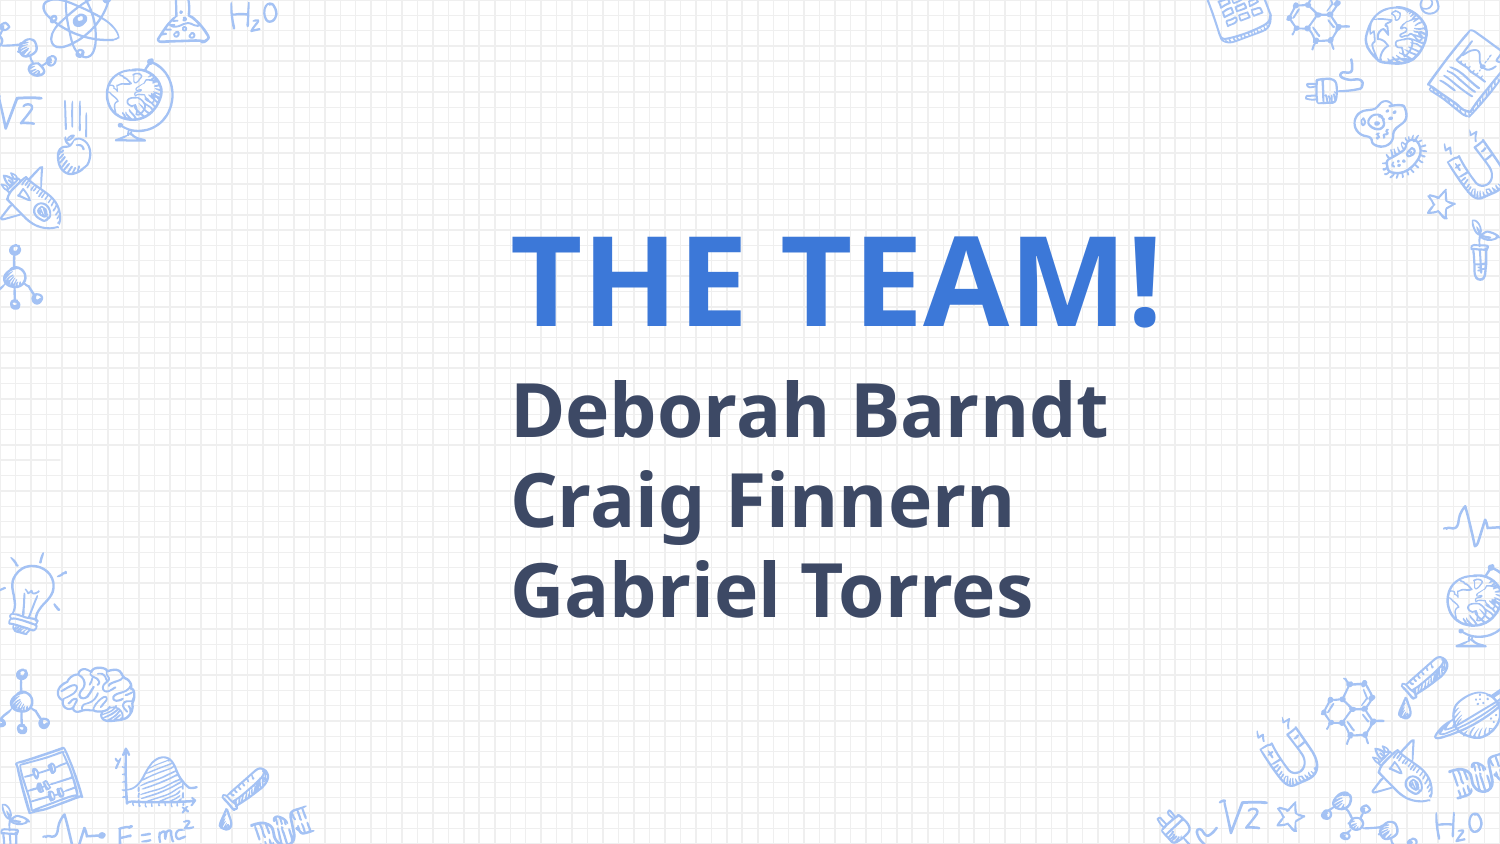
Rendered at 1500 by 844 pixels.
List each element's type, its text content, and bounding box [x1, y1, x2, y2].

list Deborah Barndt Craig Finnern Gabriel Torres [495, 347, 1257, 752]
title THE TEAM! [495, 176, 1257, 347]
